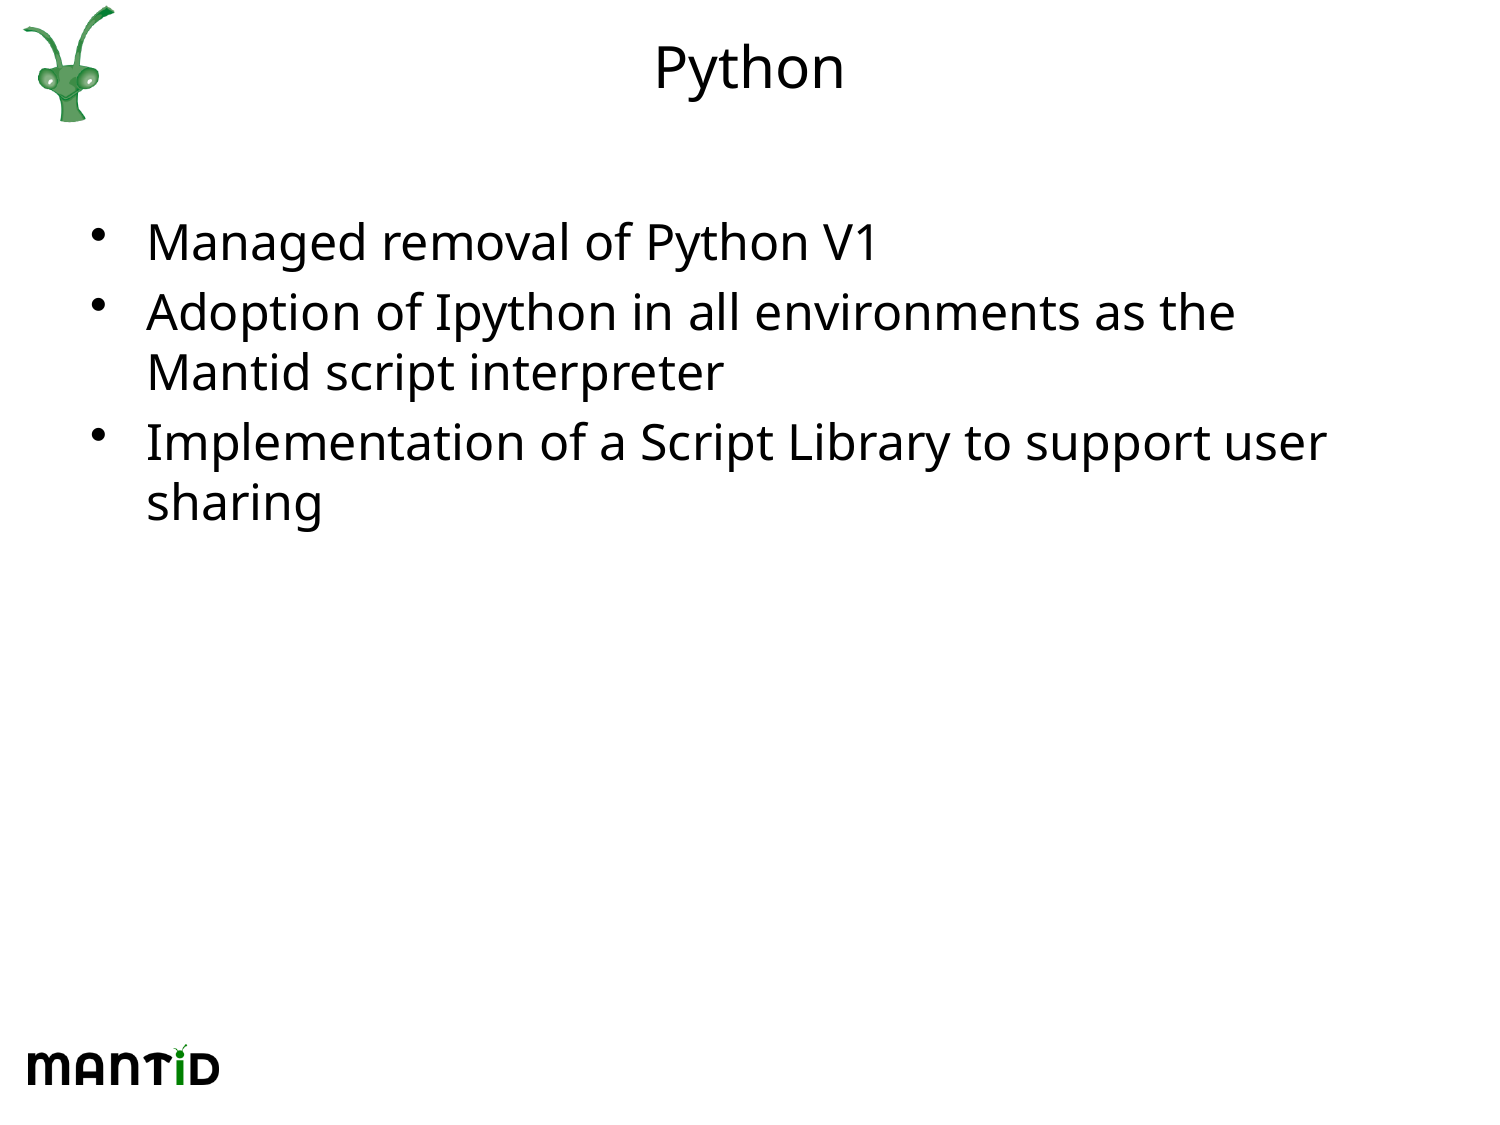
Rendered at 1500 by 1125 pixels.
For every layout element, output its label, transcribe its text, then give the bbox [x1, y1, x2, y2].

picture [28, 1044, 219, 1085]
title Python [75, 0, 1425, 160]
picture [0, 0, 75, 127]
list Managed removal of Python V1 Adoption of Ipython in all environments as the Mantid script interpreter Implementation of a Script Library to support user sharing [75, 203, 1425, 894]
